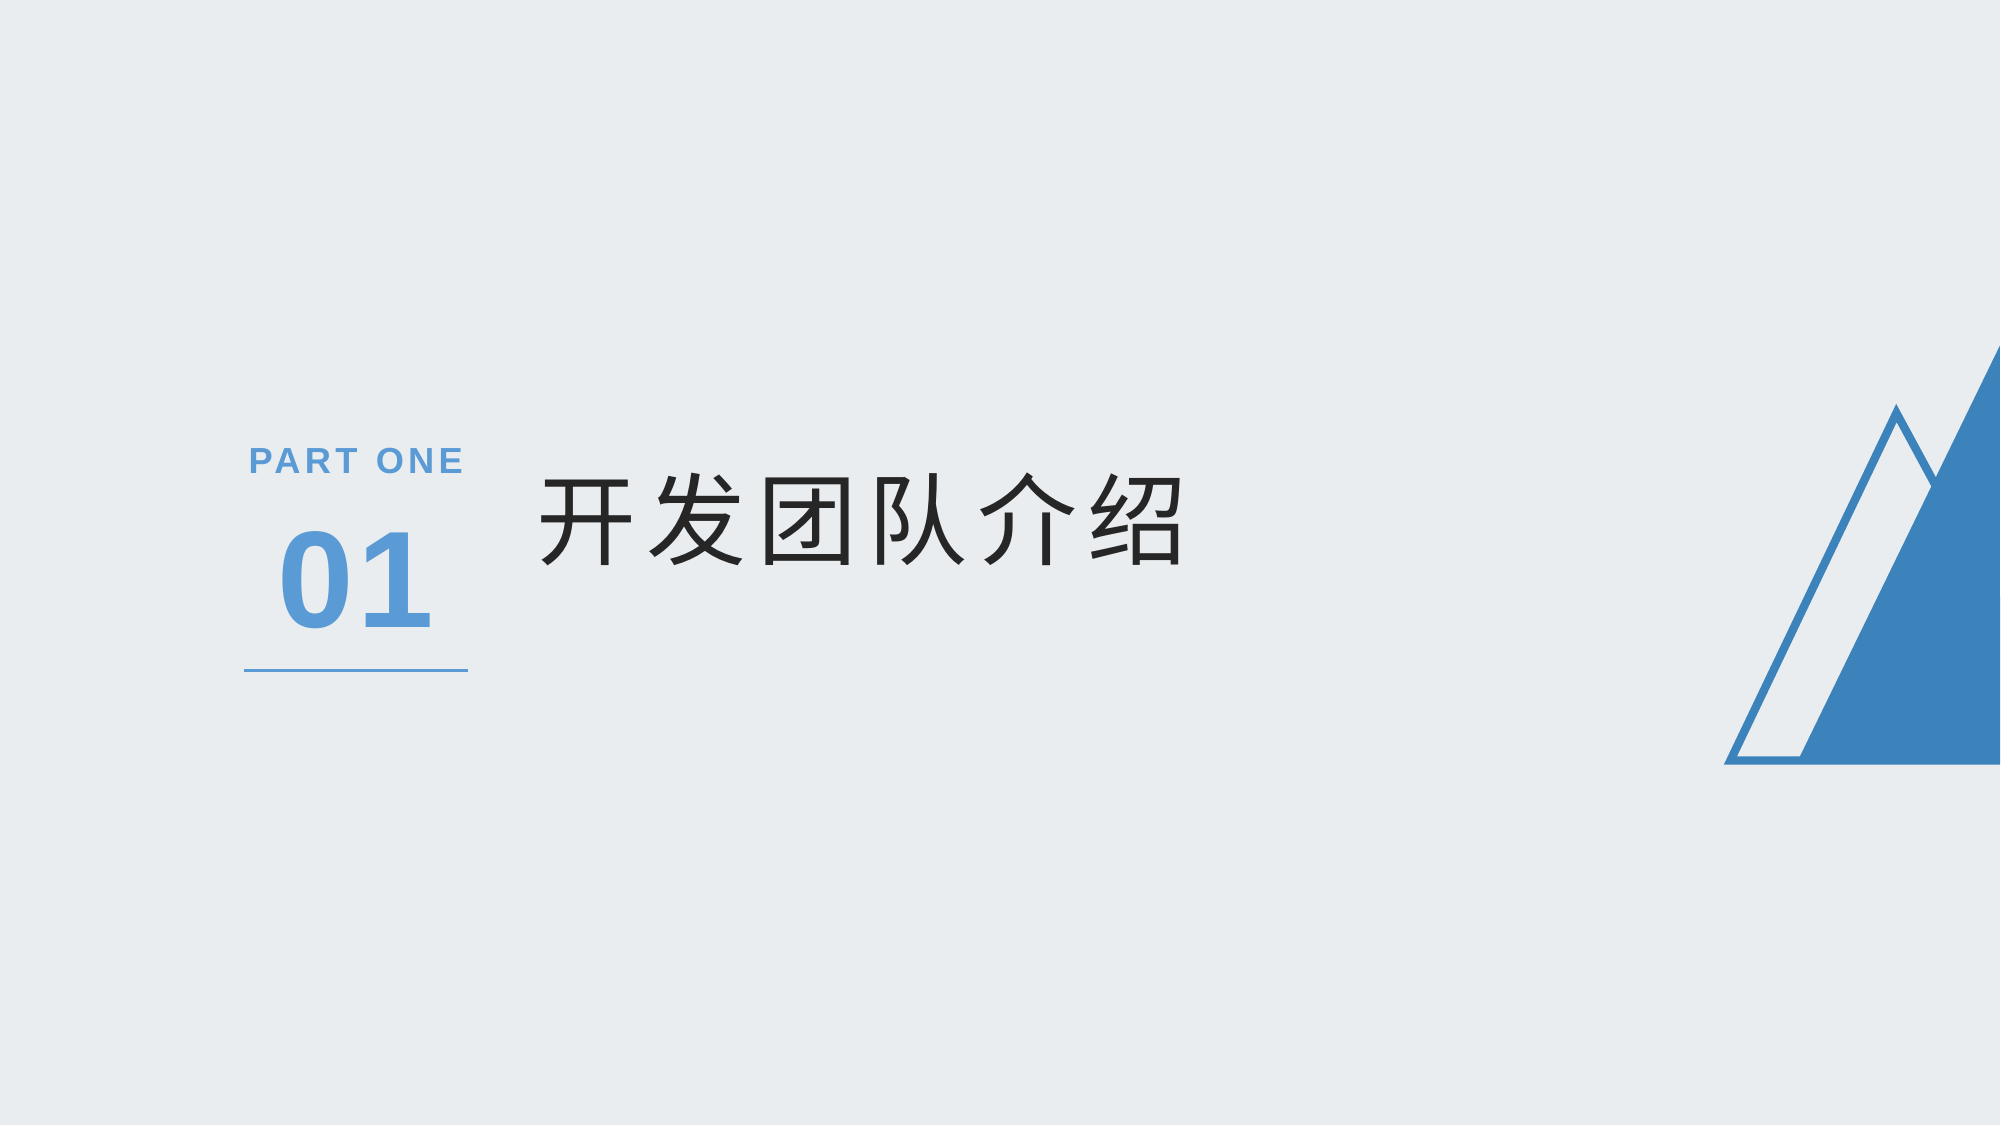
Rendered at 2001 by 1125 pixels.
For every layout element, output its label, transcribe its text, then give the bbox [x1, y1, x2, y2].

text_box 开发团队介绍 [521, 423, 1468, 594]
text_box 01 [219, 490, 493, 671]
text_box PART ONE [219, 433, 493, 490]
